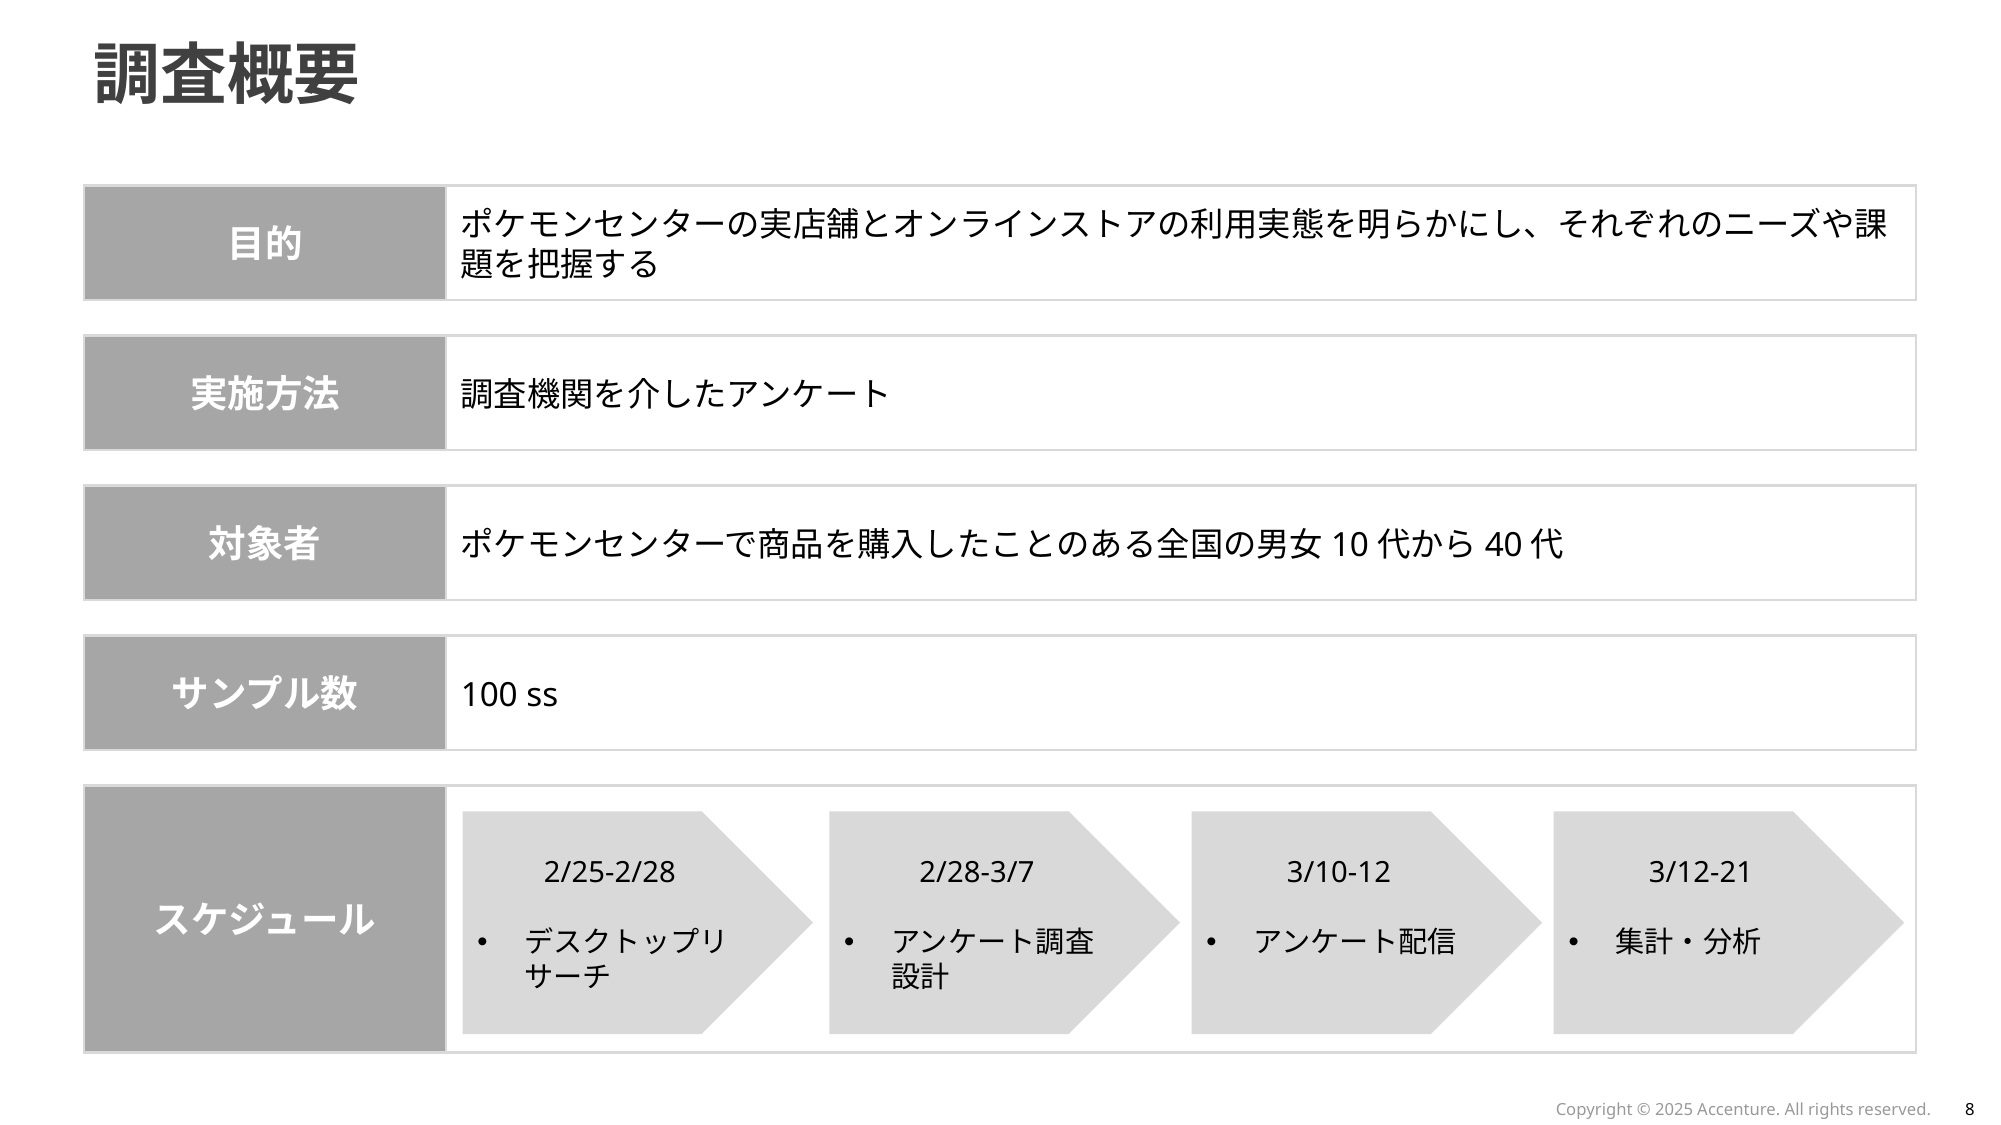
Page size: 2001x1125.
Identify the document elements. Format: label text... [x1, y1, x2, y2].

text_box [83, 484, 1917, 601]
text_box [83, 634, 1917, 751]
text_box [83, 784, 1917, 1053]
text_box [83, 184, 1917, 301]
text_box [83, 334, 1917, 451]
title 調査概要 [78, 35, 1922, 118]
